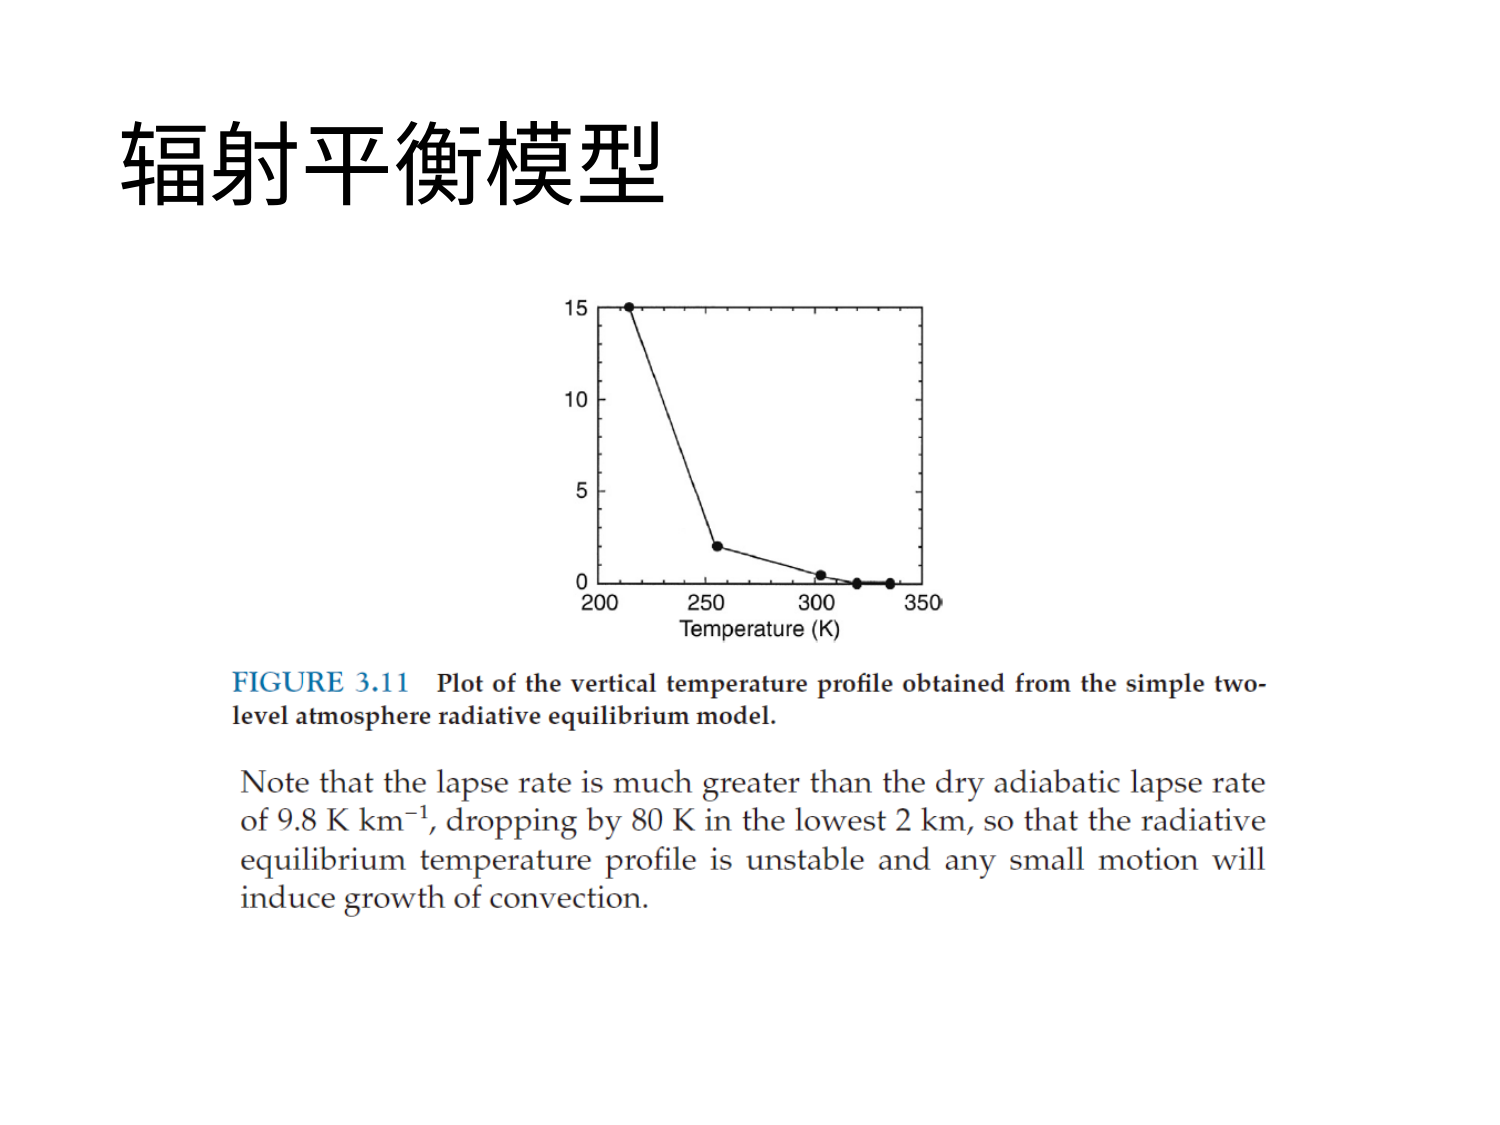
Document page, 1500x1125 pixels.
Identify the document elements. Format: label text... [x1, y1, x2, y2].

picture [229, 759, 1271, 917]
title 辐射平衡模型 [103, 59, 1397, 278]
picture [224, 281, 1276, 742]
